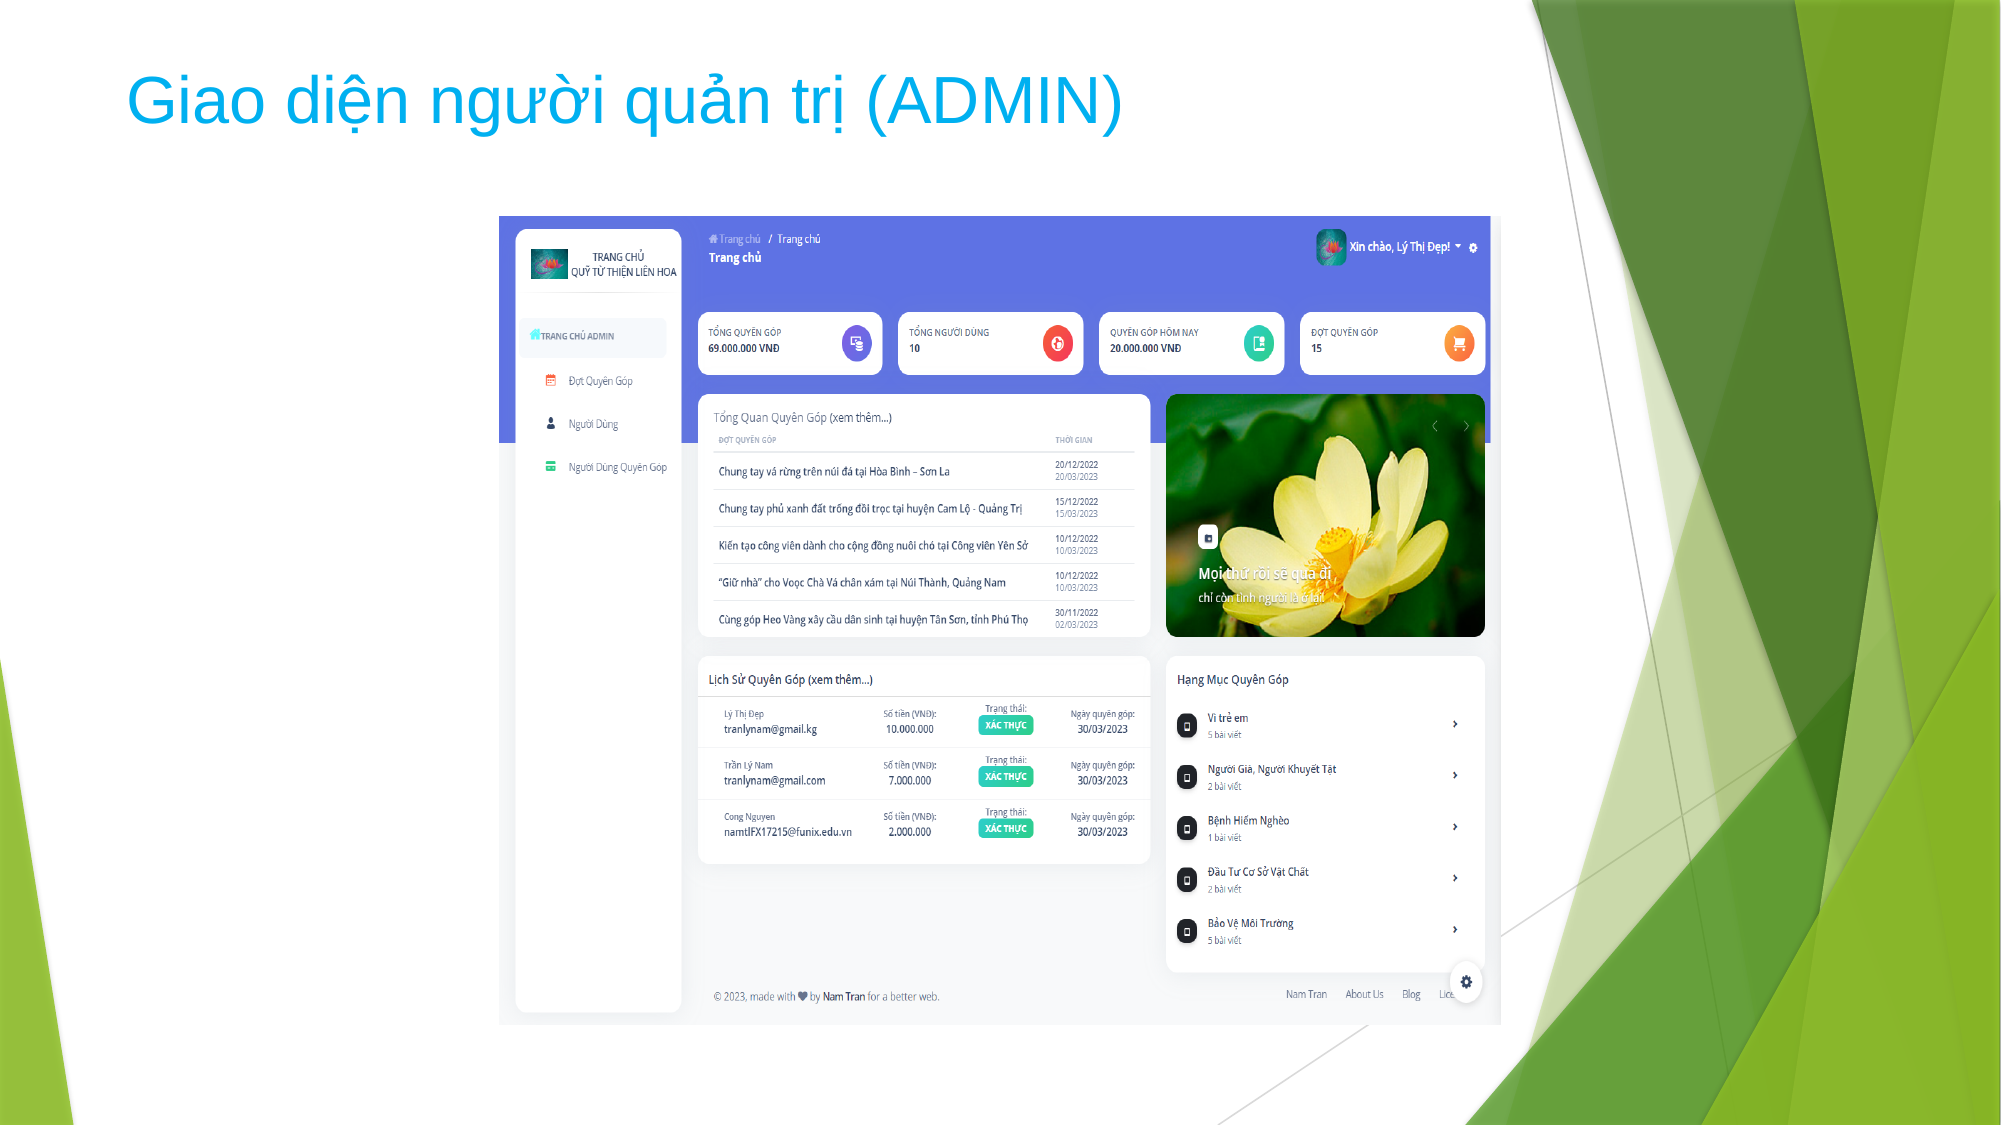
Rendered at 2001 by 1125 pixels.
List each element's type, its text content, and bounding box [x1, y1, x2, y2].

text_box Giao diện người quản trị (ADMIN) [111, 49, 1522, 267]
picture [498, 215, 1502, 1026]
